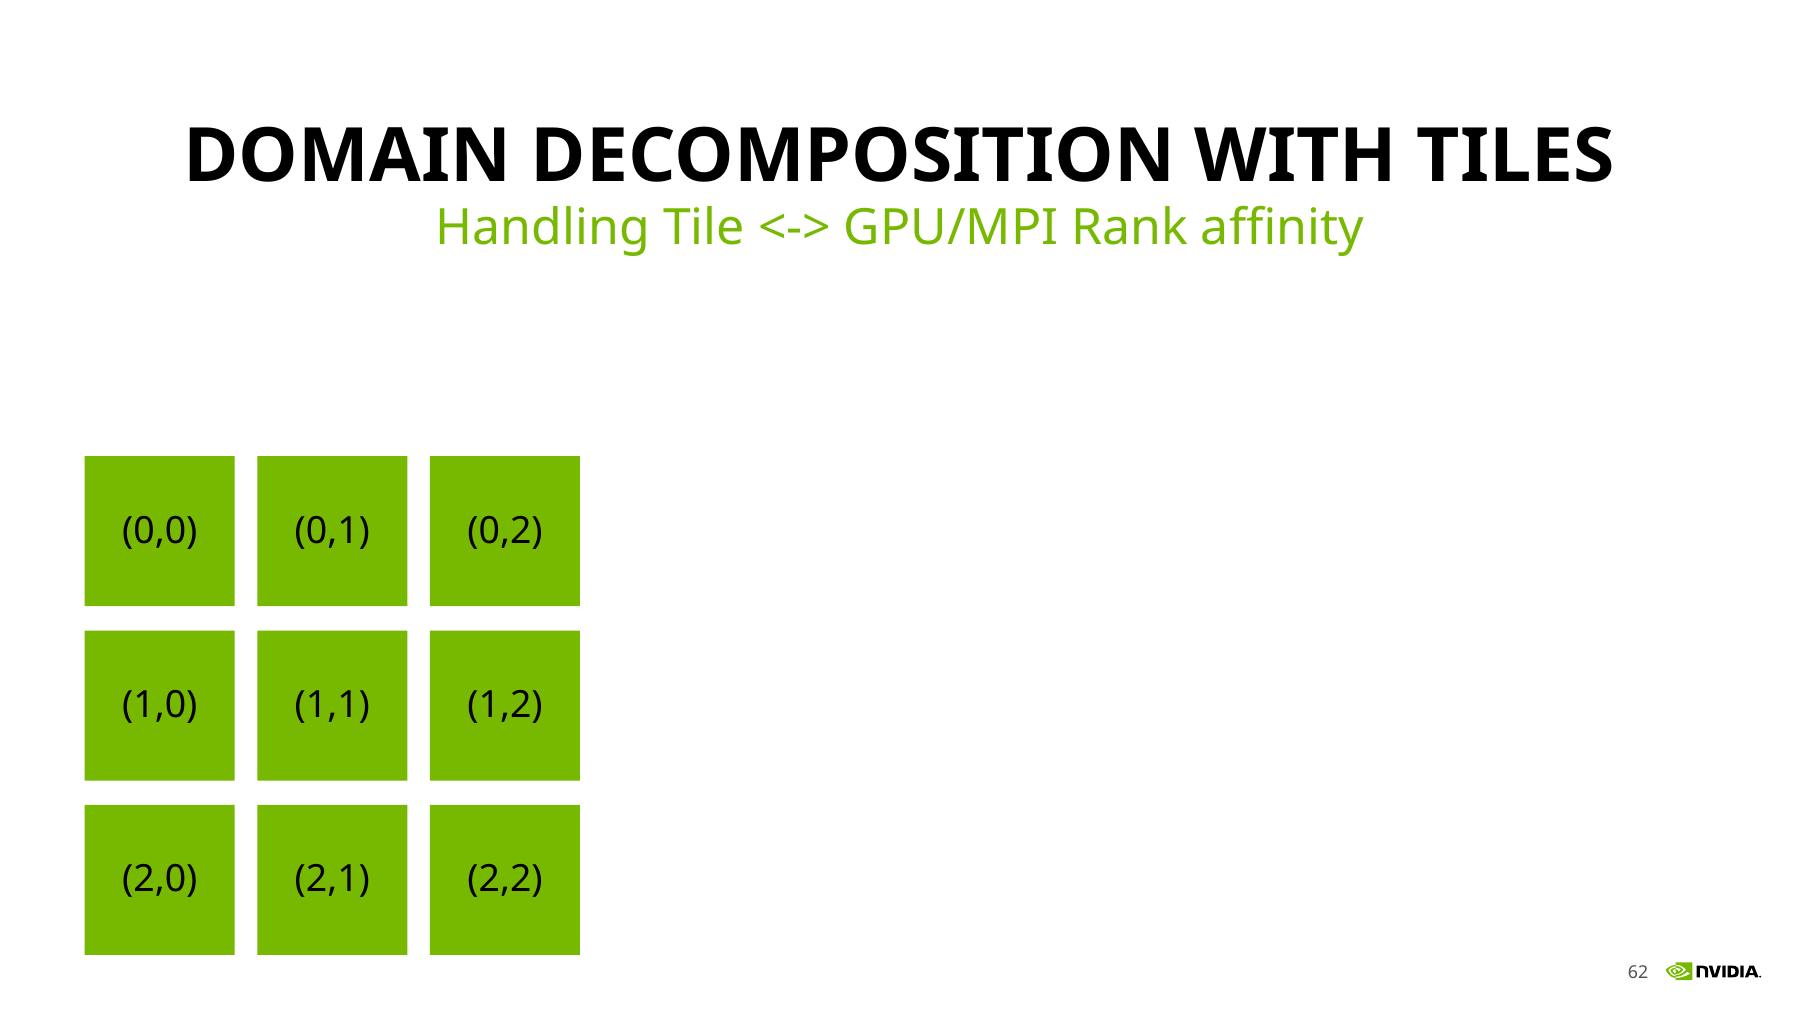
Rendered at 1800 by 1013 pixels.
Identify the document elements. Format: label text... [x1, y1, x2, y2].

title Domain Decomposition with Tiles [81, 108, 1719, 193]
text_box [84, 455, 581, 956]
list Handling Tile <-> GPU/MPI Rank affinity [81, 193, 1719, 281]
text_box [103, 502, 562, 909]
